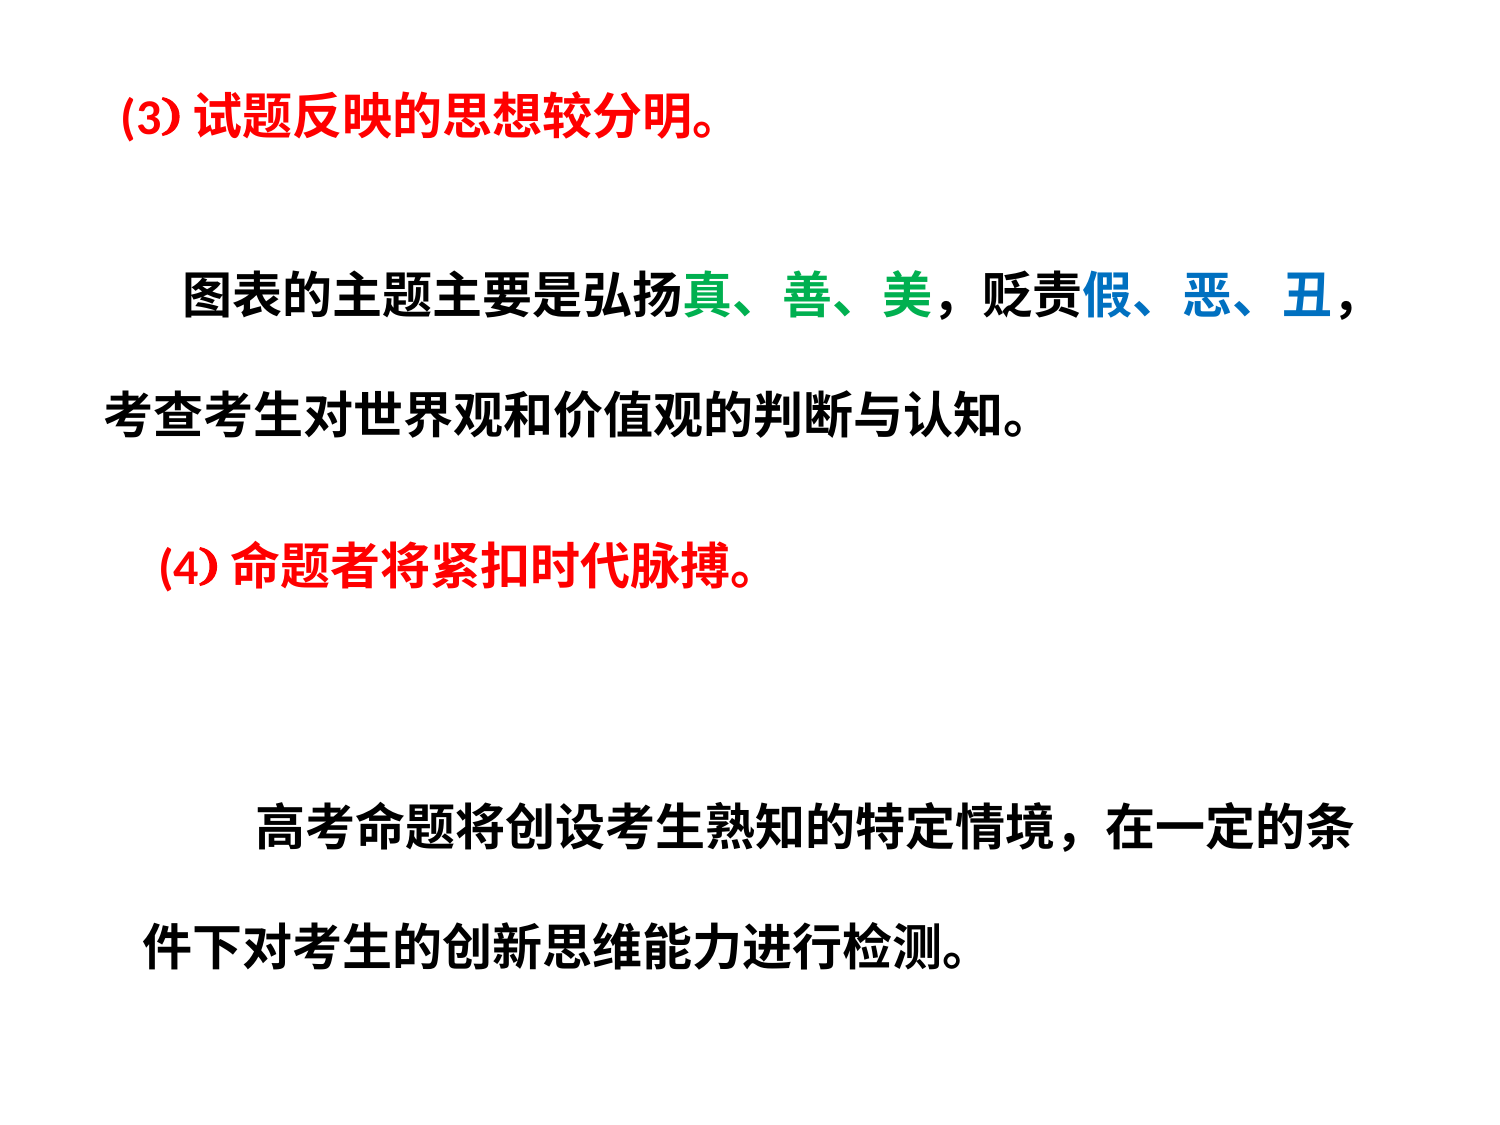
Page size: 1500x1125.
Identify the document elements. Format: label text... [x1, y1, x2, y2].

text_box 高考命题将创设考生熟知的特定情境，在一定的条件下对考生的创新思维能力进行检测。 [127, 727, 1383, 983]
text_box (3)试题反映的思想较分明。 [105, 77, 758, 152]
text_box 图表的主题主要是弘扬真、善、美，贬责假、恶、丑， 考查考生对世界观和价值观的判断与认知。 [88, 196, 1412, 451]
text_box (4)命题者将紧扣时代脉搏。 [143, 527, 795, 602]
